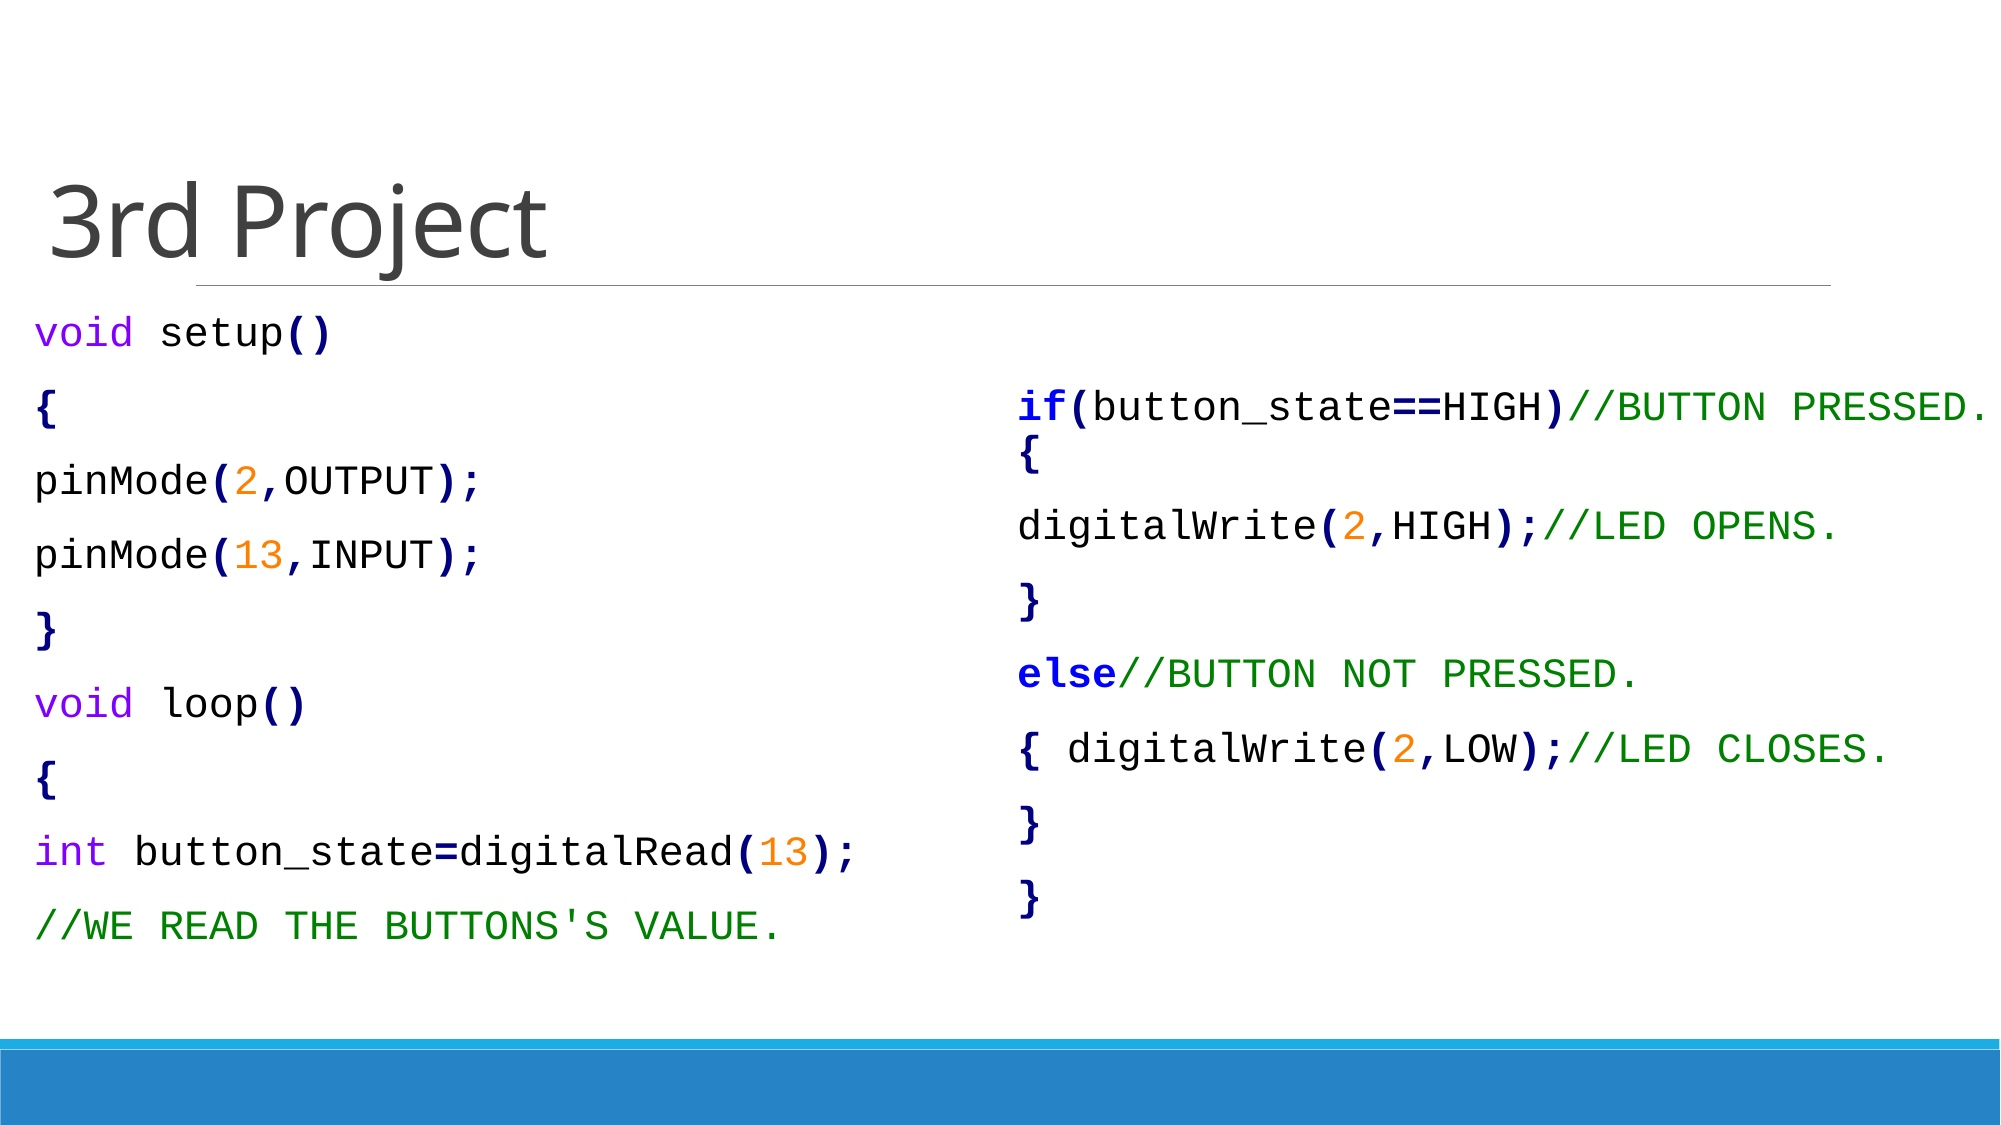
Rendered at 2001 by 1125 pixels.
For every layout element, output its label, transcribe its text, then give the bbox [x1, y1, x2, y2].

list void setup() { pinMode(2,OUTPUT); pinMode(13,INPUT); } void loop() { int button_state=digitalRead(13); //WE READ THE BUTTONS'S VALUE. if(button_state==HIGH)//BUTTON PRESSED. { digitalWrite(2,HIGH);//LED OPENS. } else//BUTTON NOT PRESSED. { digitalWrite(2,LOW);//LED CLOSES. } } [33, 302, 2000, 963]
title 3rd Project [33, 47, 1830, 285]
